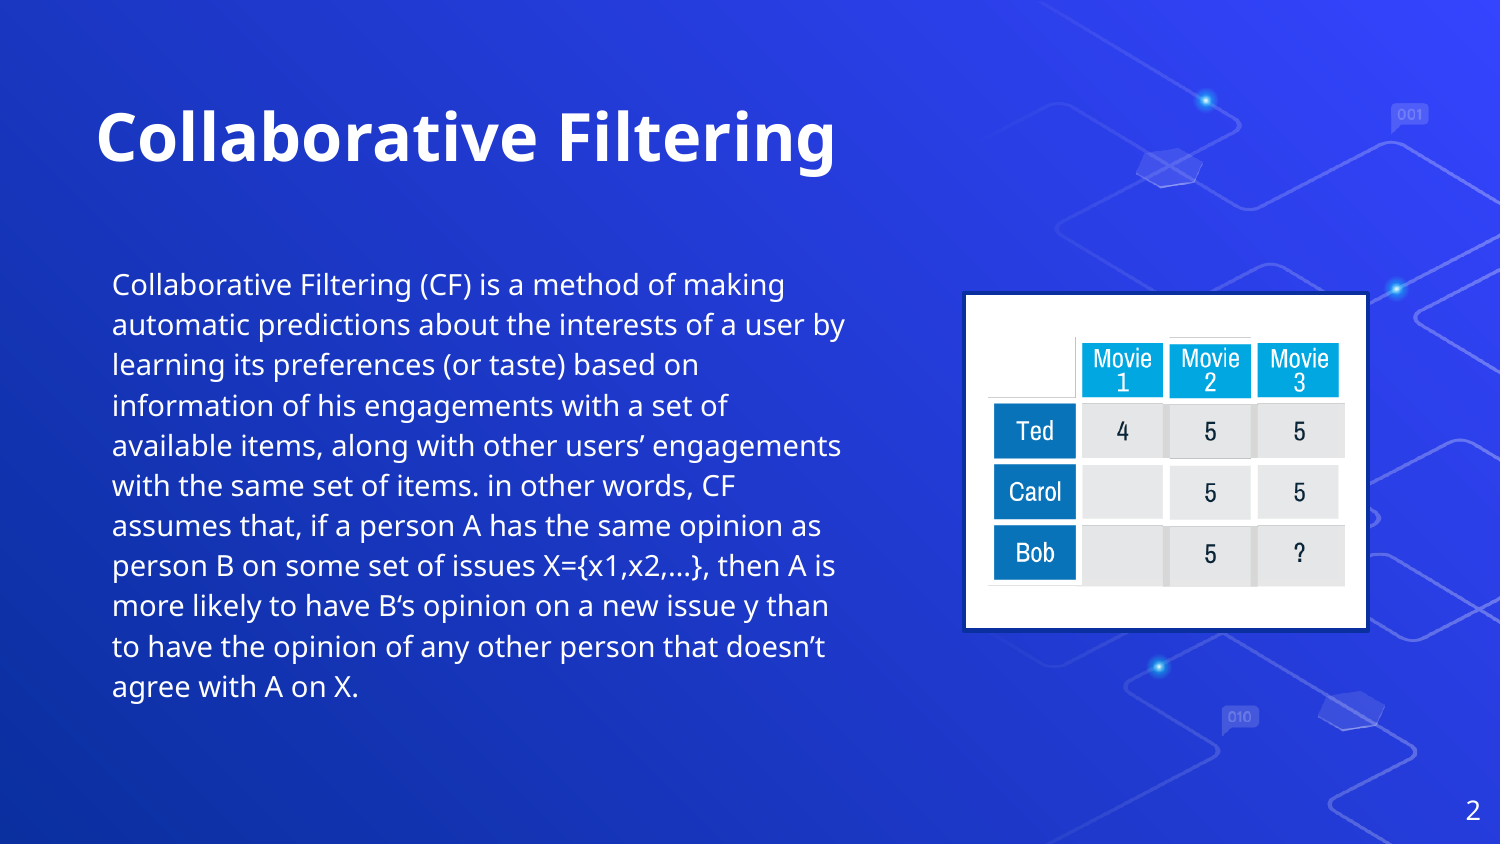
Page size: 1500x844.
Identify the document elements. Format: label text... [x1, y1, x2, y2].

picture [0, 0, 1500, 844]
title Collaborative Filtering [95, 33, 1082, 175]
list Collaborative Filtering (CF) is a method of making automatic predictions about the interests of a user by learning its preferences (or taste) based on information of his engagements with a set of available items, along with other users’ engagements with the same set of items. in other words, CF assumes that, if a person A has the same opinion as person B on some set of issues X={x1,x2,…}, then A is more likely to have B‘s opinion on a new issue y than to have the opinion of any other person that doesn’t agree with A on X. [95, 261, 855, 730]
slide_number 2 [1391, 779, 1482, 844]
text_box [964, 292, 1369, 631]
